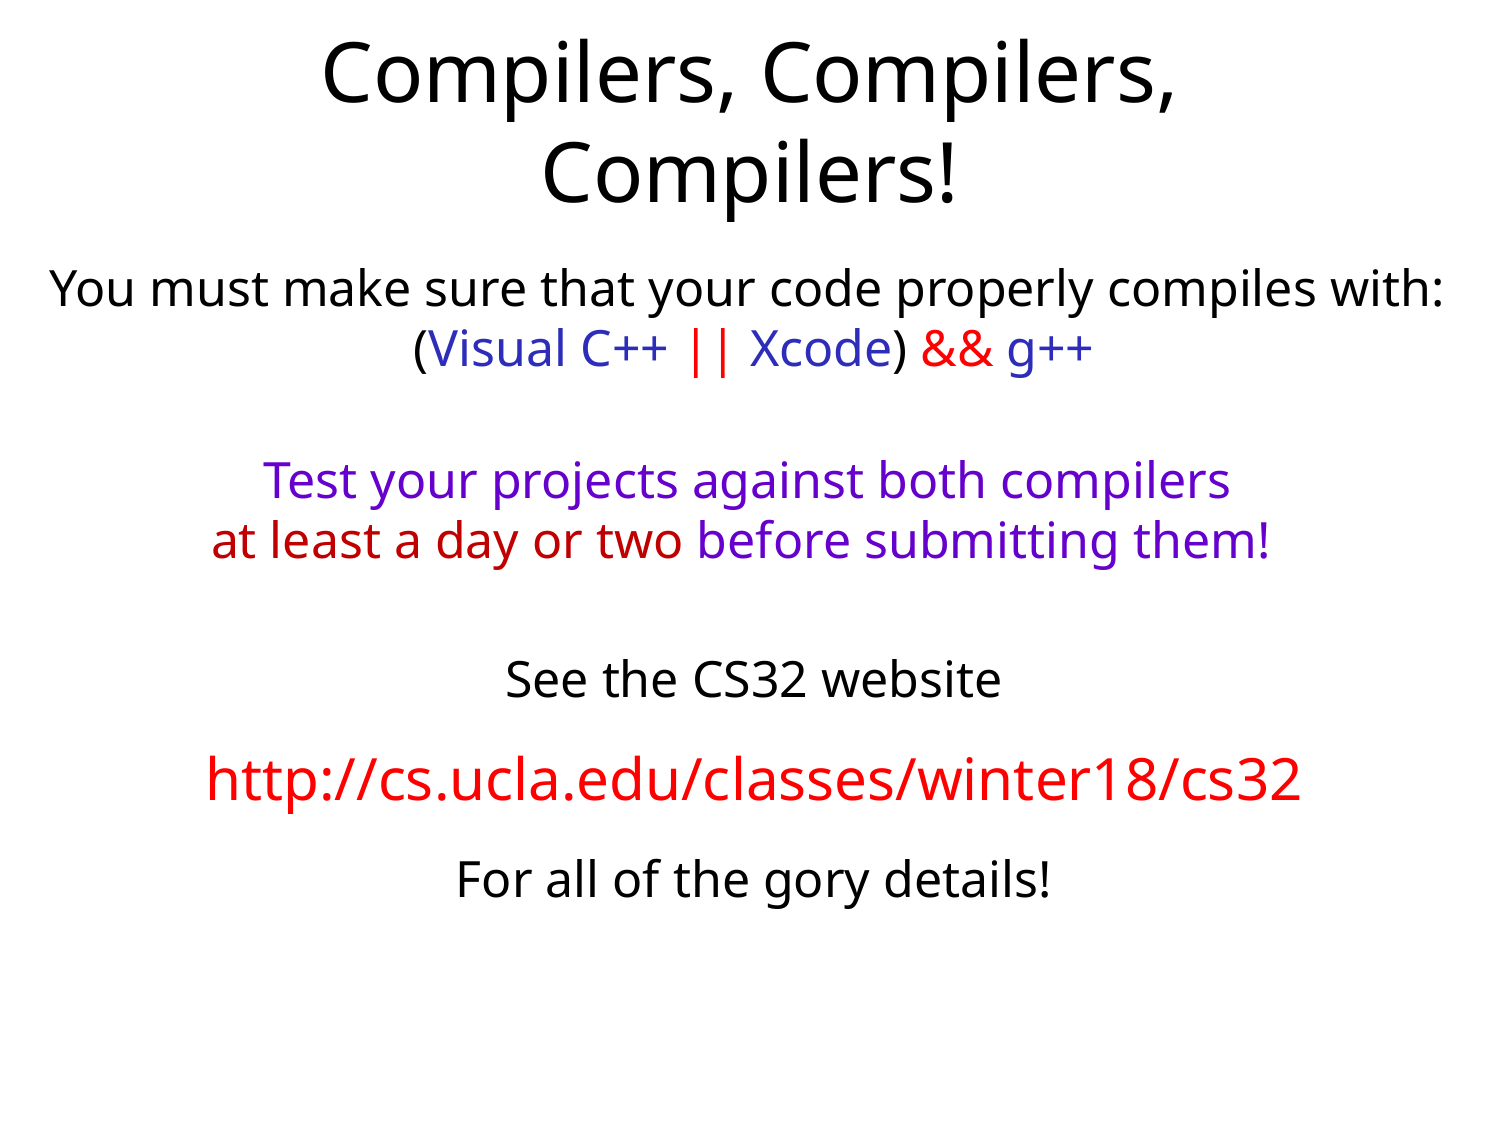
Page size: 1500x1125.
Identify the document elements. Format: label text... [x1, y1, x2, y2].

text_box See the CS32 website http://cs.ucla.edu/classes/winter18/cs32 For all of the gory details! [66, 639, 1442, 915]
title Compilers, Compilers, Compilers! [87, 24, 1413, 213]
text_box Test your projects against both compilers at least a day or two before submitting them! [16, 440, 1492, 576]
text_box You must make sure that your code properly compiles with: (Visual C++ || Xcode) && g++ [16, 248, 1492, 384]
